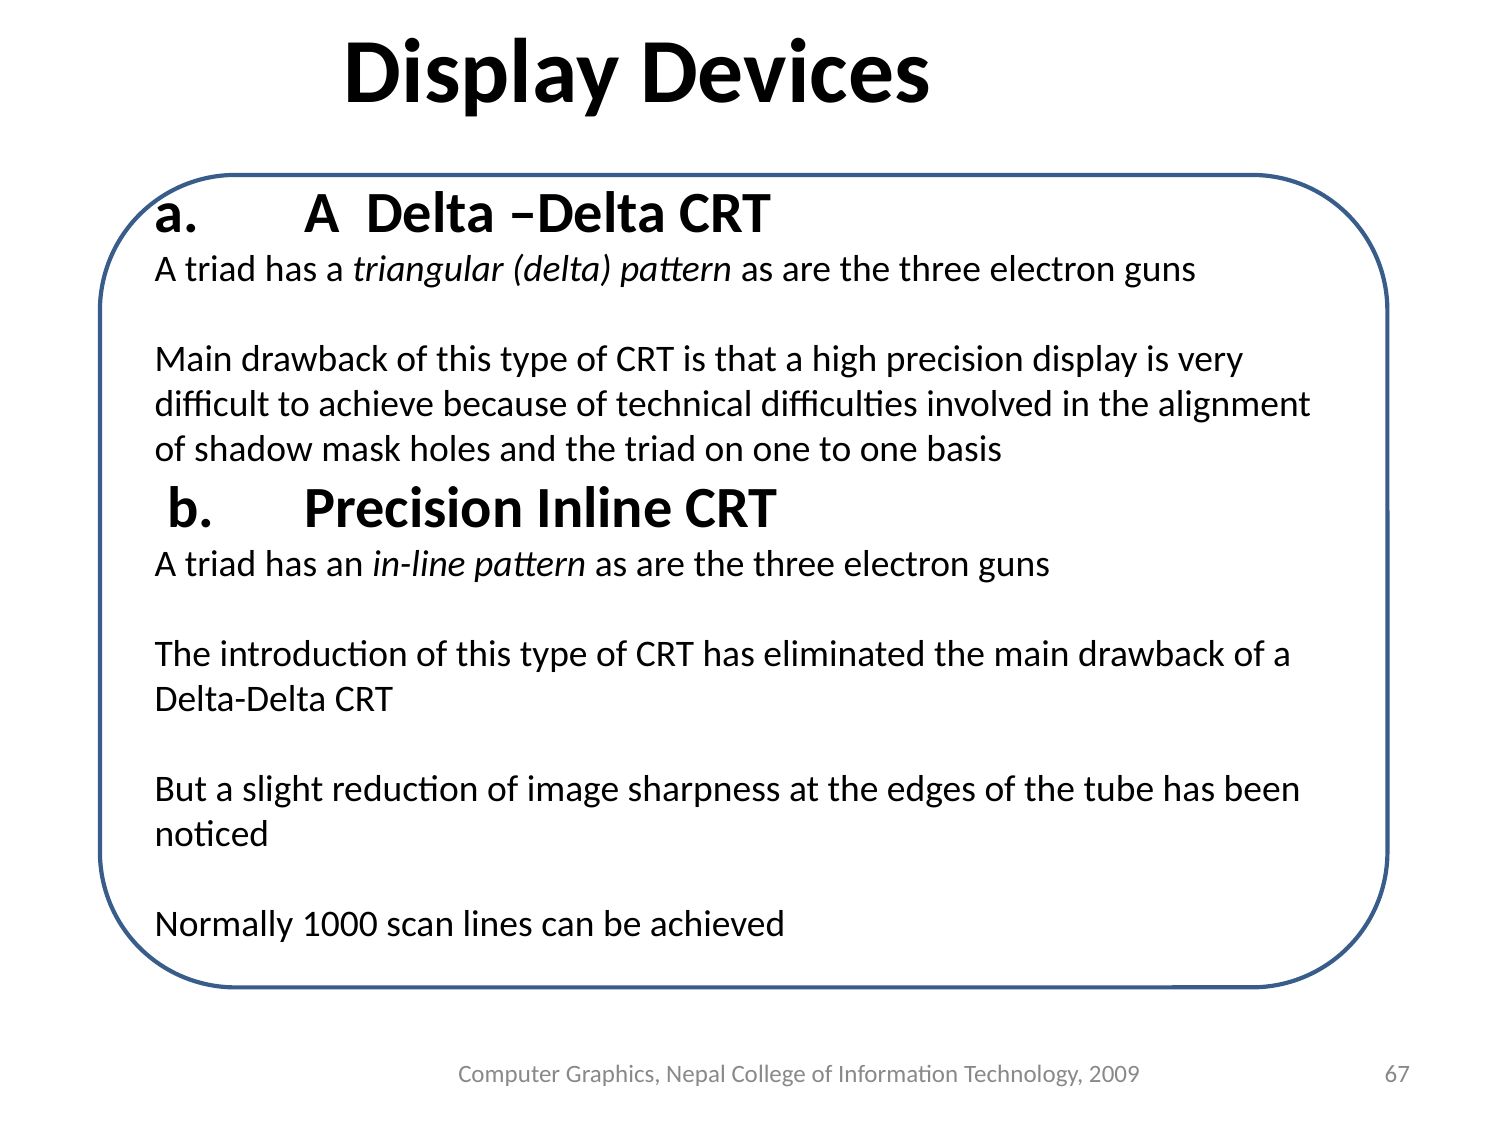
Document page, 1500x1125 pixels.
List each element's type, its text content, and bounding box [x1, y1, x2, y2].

text_box ‹#› [1225, 1042, 1425, 1103]
text_box a. A Delta –Delta CRT A triad has a triangular (delta) pattern as are the three electron guns Main drawback of this type of CRT is that a high precision display is very difficult to achieve because of technical difficulties involved in the alignment of shadow mask holes and the triad on one to one basis b. Precision Inline CRT A triad has an in-line pattern as are the three electron guns The introduction of this type of CRT has eliminated the main drawback of a Delta-Delta CRT But a slight reduction of image sharpness at the edges of the tube has been noticed Normally 1000 scan lines can be achieved [99, 174, 1388, 988]
text_box Computer Graphics, Nepal College of Information Technology, 2009 [375, 1042, 1225, 1103]
title Display Devices [0, 0, 1275, 242]
